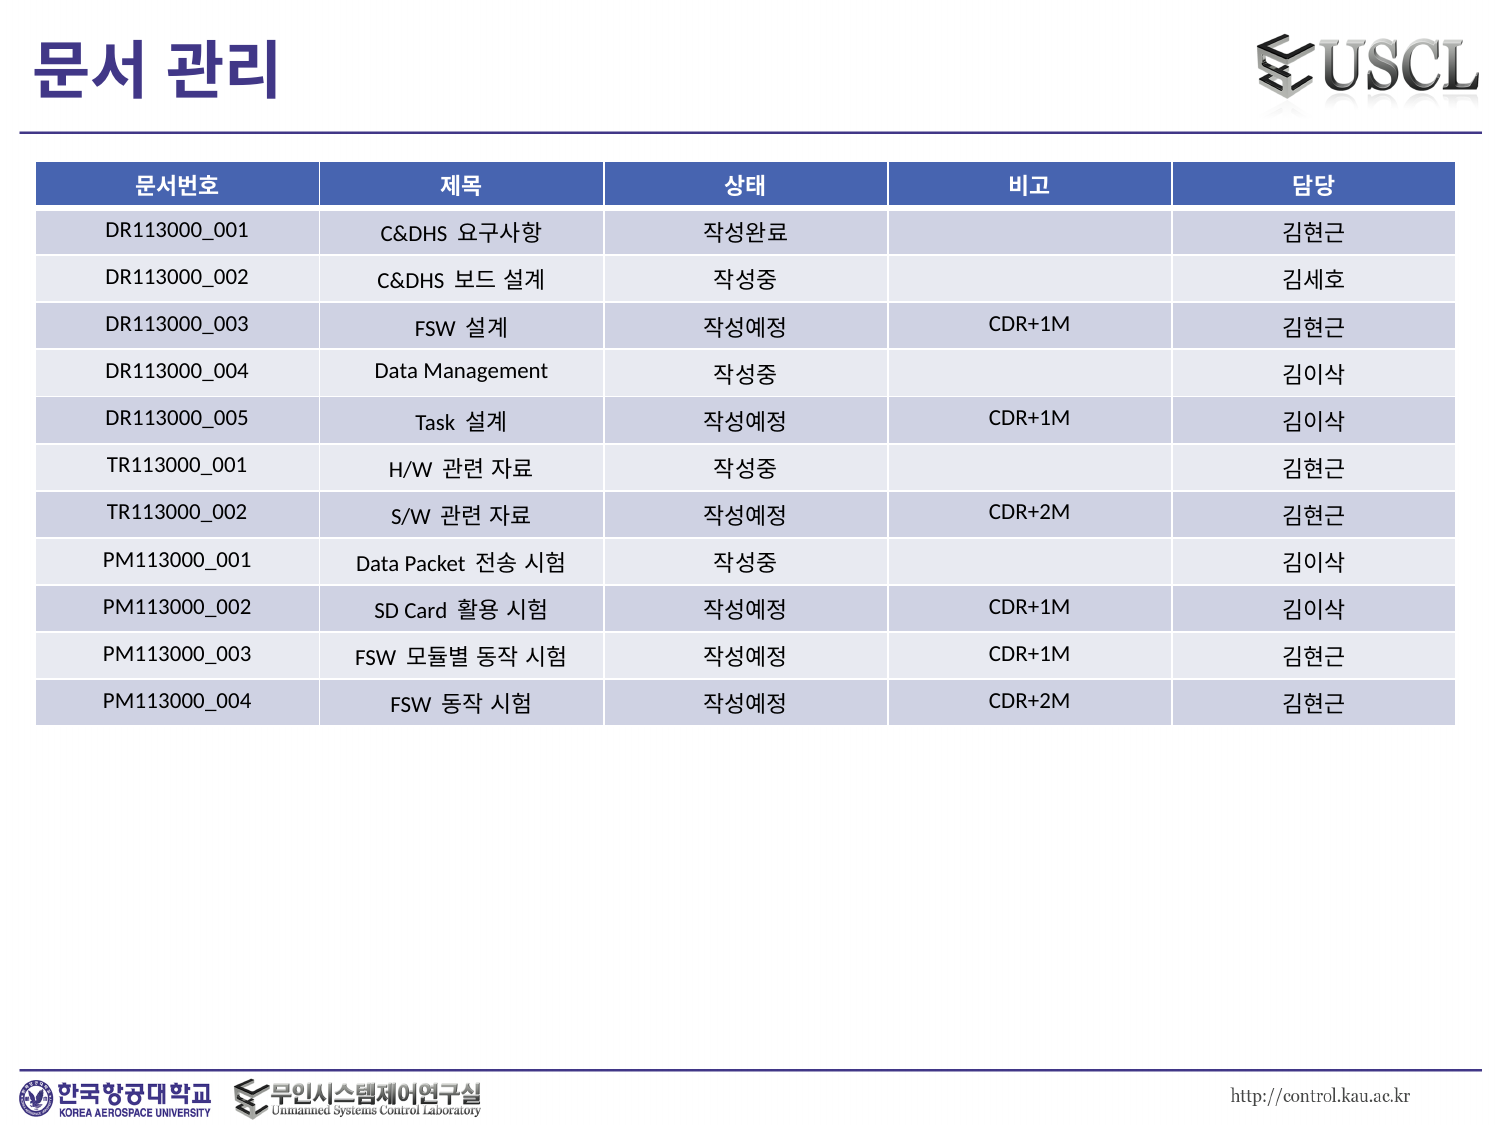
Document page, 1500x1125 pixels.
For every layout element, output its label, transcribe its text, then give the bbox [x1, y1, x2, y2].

table_cell 김이삭 [1173, 586, 1455, 631]
table_header 담당 [1173, 162, 1455, 205]
table_cell 작성예정 [605, 586, 887, 631]
table_cell DR113000_002 [36, 256, 319, 301]
table_cell 작성중 [605, 256, 887, 301]
table_cell 작성예정 [605, 303, 887, 348]
table_cell CDR+1M [889, 397, 1171, 443]
table_cell PM113000_003 [36, 633, 319, 678]
table_cell Data Packet 전송 시험 [320, 539, 603, 584]
table_header 상태 [605, 162, 887, 205]
table_cell CDR+1M [889, 586, 1171, 631]
table_cell 작성예정 [605, 397, 887, 443]
table_header 비고 [889, 162, 1171, 205]
table_cell DR113000_001 [36, 211, 319, 254]
table_cell 김현근 [1173, 303, 1455, 348]
table_header 제목 [320, 162, 603, 205]
table_cell CDR+1M [889, 303, 1171, 348]
table_cell PM113000_002 [36, 586, 319, 631]
table_cell [889, 256, 1171, 301]
table_cell Data Management [320, 350, 603, 396]
table_cell C&DHS 요구사항 [320, 211, 603, 254]
table_cell SD Card 활용 시험 [320, 586, 603, 631]
table_cell DR113000_003 [36, 303, 319, 348]
table_header 문서번호 [36, 162, 319, 205]
table_cell 김현근 [1173, 680, 1455, 725]
table_cell 작성완료 [605, 211, 887, 254]
table_cell PM113000_001 [36, 539, 319, 584]
table_cell H/W 관련 자료 [320, 445, 603, 490]
table_cell [889, 350, 1171, 396]
table_cell C&DHS 보드 설계 [320, 256, 603, 301]
table_cell PM113000_004 [36, 680, 319, 725]
table_cell 작성예정 [605, 492, 887, 537]
table_cell 김이삭 [1173, 539, 1455, 584]
table_cell DR113000_004 [36, 350, 319, 396]
table_cell 김이삭 [1173, 397, 1455, 443]
title 문서 관리 [19, 16, 907, 120]
table_cell 김세호 [1173, 256, 1455, 301]
table_cell FSW 설계 [320, 303, 603, 348]
table_cell 작성중 [605, 350, 887, 396]
table_cell 김이삭 [1173, 350, 1455, 396]
table_cell 김현근 [1173, 492, 1455, 537]
table_cell CDR+2M [889, 680, 1171, 725]
table_cell 작성중 [605, 539, 887, 584]
table_cell CDR+2M [889, 492, 1171, 537]
table_cell 작성중 [605, 445, 887, 490]
table_cell Task 설계 [320, 397, 603, 443]
table_cell 작성예정 [605, 680, 887, 725]
table_cell FSW 동작 시험 [320, 680, 603, 725]
table_cell [889, 211, 1171, 254]
table_cell 김현근 [1173, 445, 1455, 490]
table_cell CDR+1M [889, 633, 1171, 678]
table_cell 김현근 [1173, 211, 1455, 254]
table_cell S/W 관련 자료 [320, 492, 603, 537]
table_cell TR113000_002 [36, 492, 319, 537]
table_cell FSW 모듈별 동작 시험 [320, 633, 603, 678]
table_cell 작성예정 [605, 633, 887, 678]
table_cell 김현근 [1173, 633, 1455, 678]
table_cell TR113000_001 [36, 445, 319, 490]
picture [0, 0, 1500, 1125]
table_cell [889, 445, 1171, 490]
table_cell DR113000_005 [36, 397, 319, 443]
table_cell [889, 539, 1171, 584]
